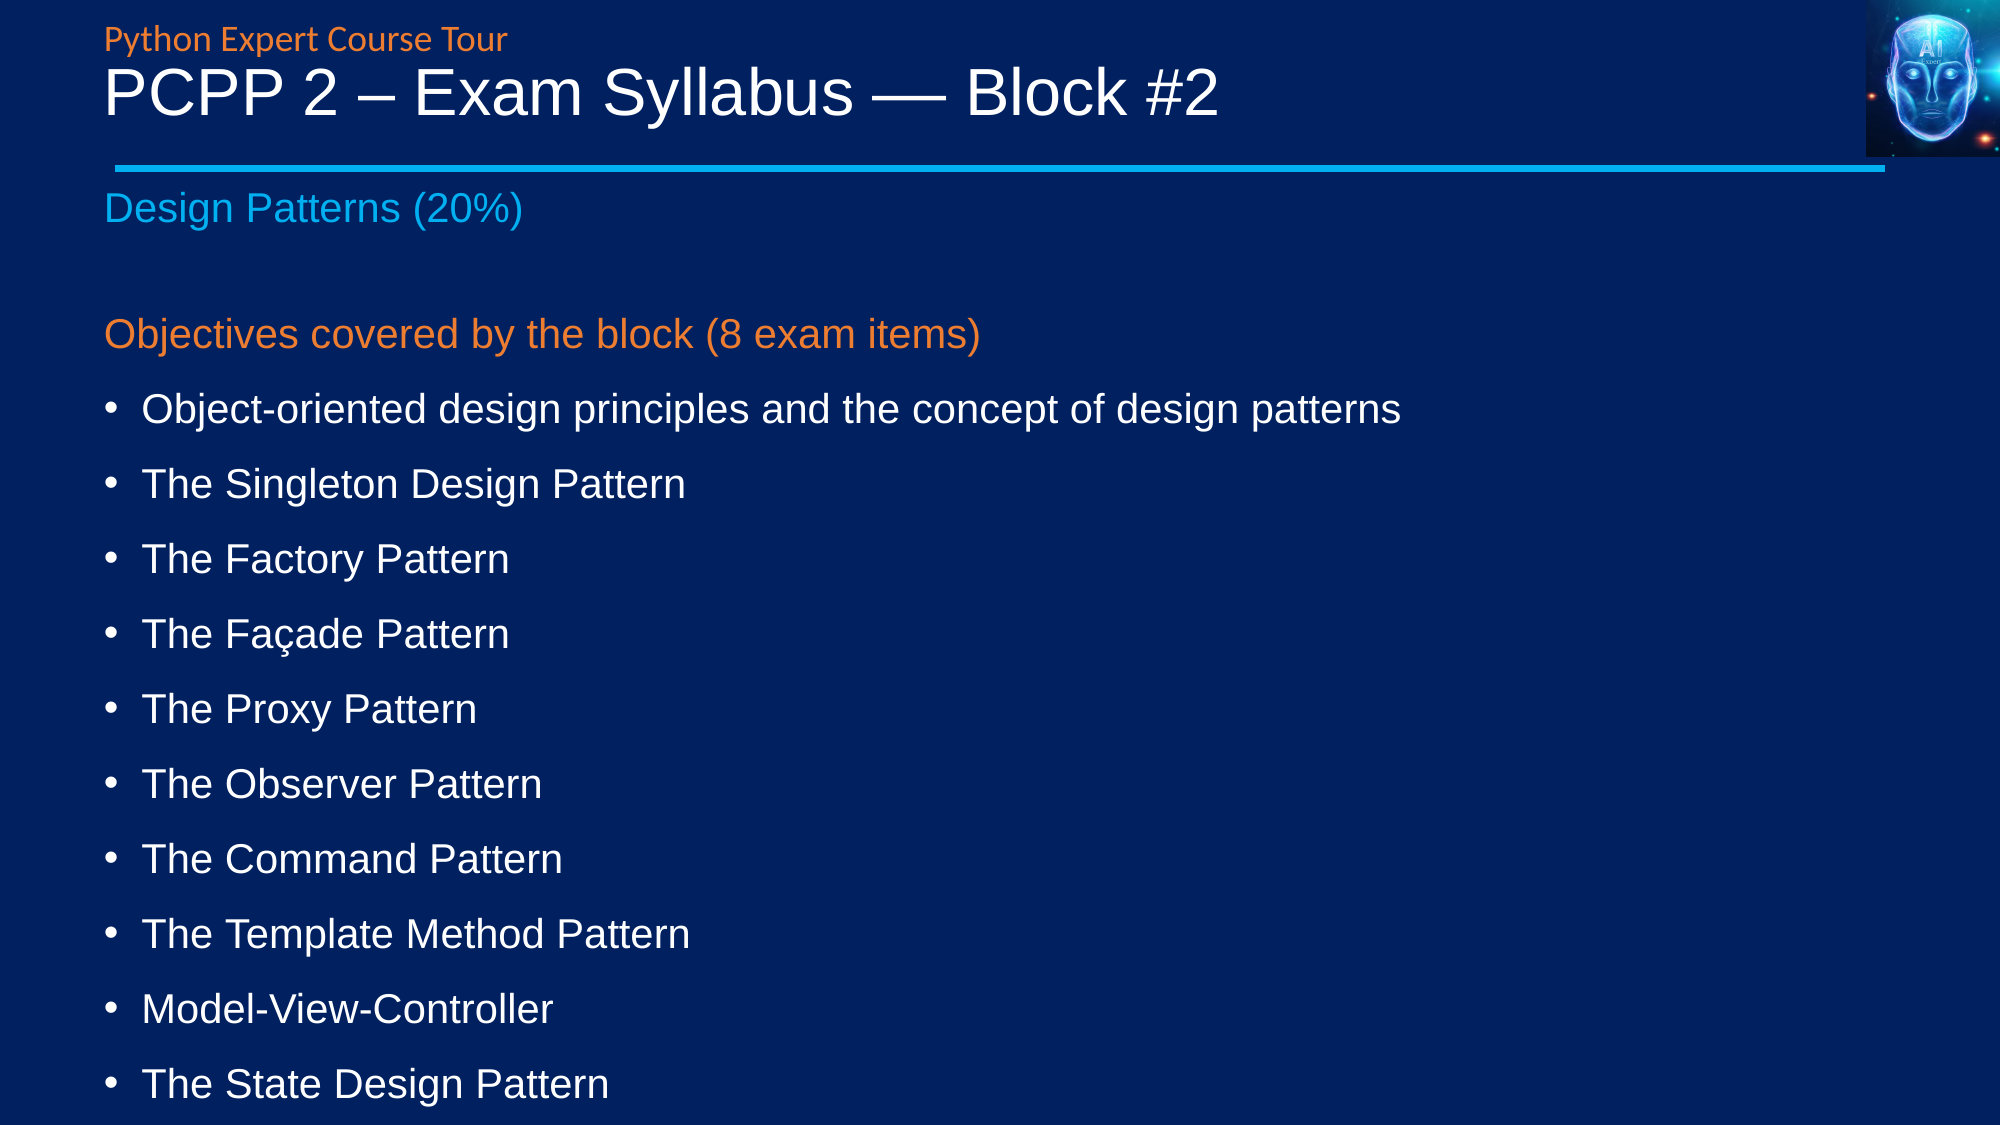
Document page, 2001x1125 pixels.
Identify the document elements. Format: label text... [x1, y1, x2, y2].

text_box Python Expert Course Tour [89, 6, 688, 67]
picture [1866, 0, 2000, 157]
title PCPP 2 – Exam Syllabus –– Block #2 [89, 34, 1866, 154]
text_box [115, 165, 1885, 172]
list Design Patterns (20%) Objectives covered by the block (8 exam items) Object-oriented design principles and the concept of design patterns The Singleton Design Pattern The Factory Pattern The Façade Pattern The Proxy Pattern The Observer Pattern The Command Pattern The Template Method Pattern Model-View-Controller The State Design Pattern [89, 179, 1885, 1055]
